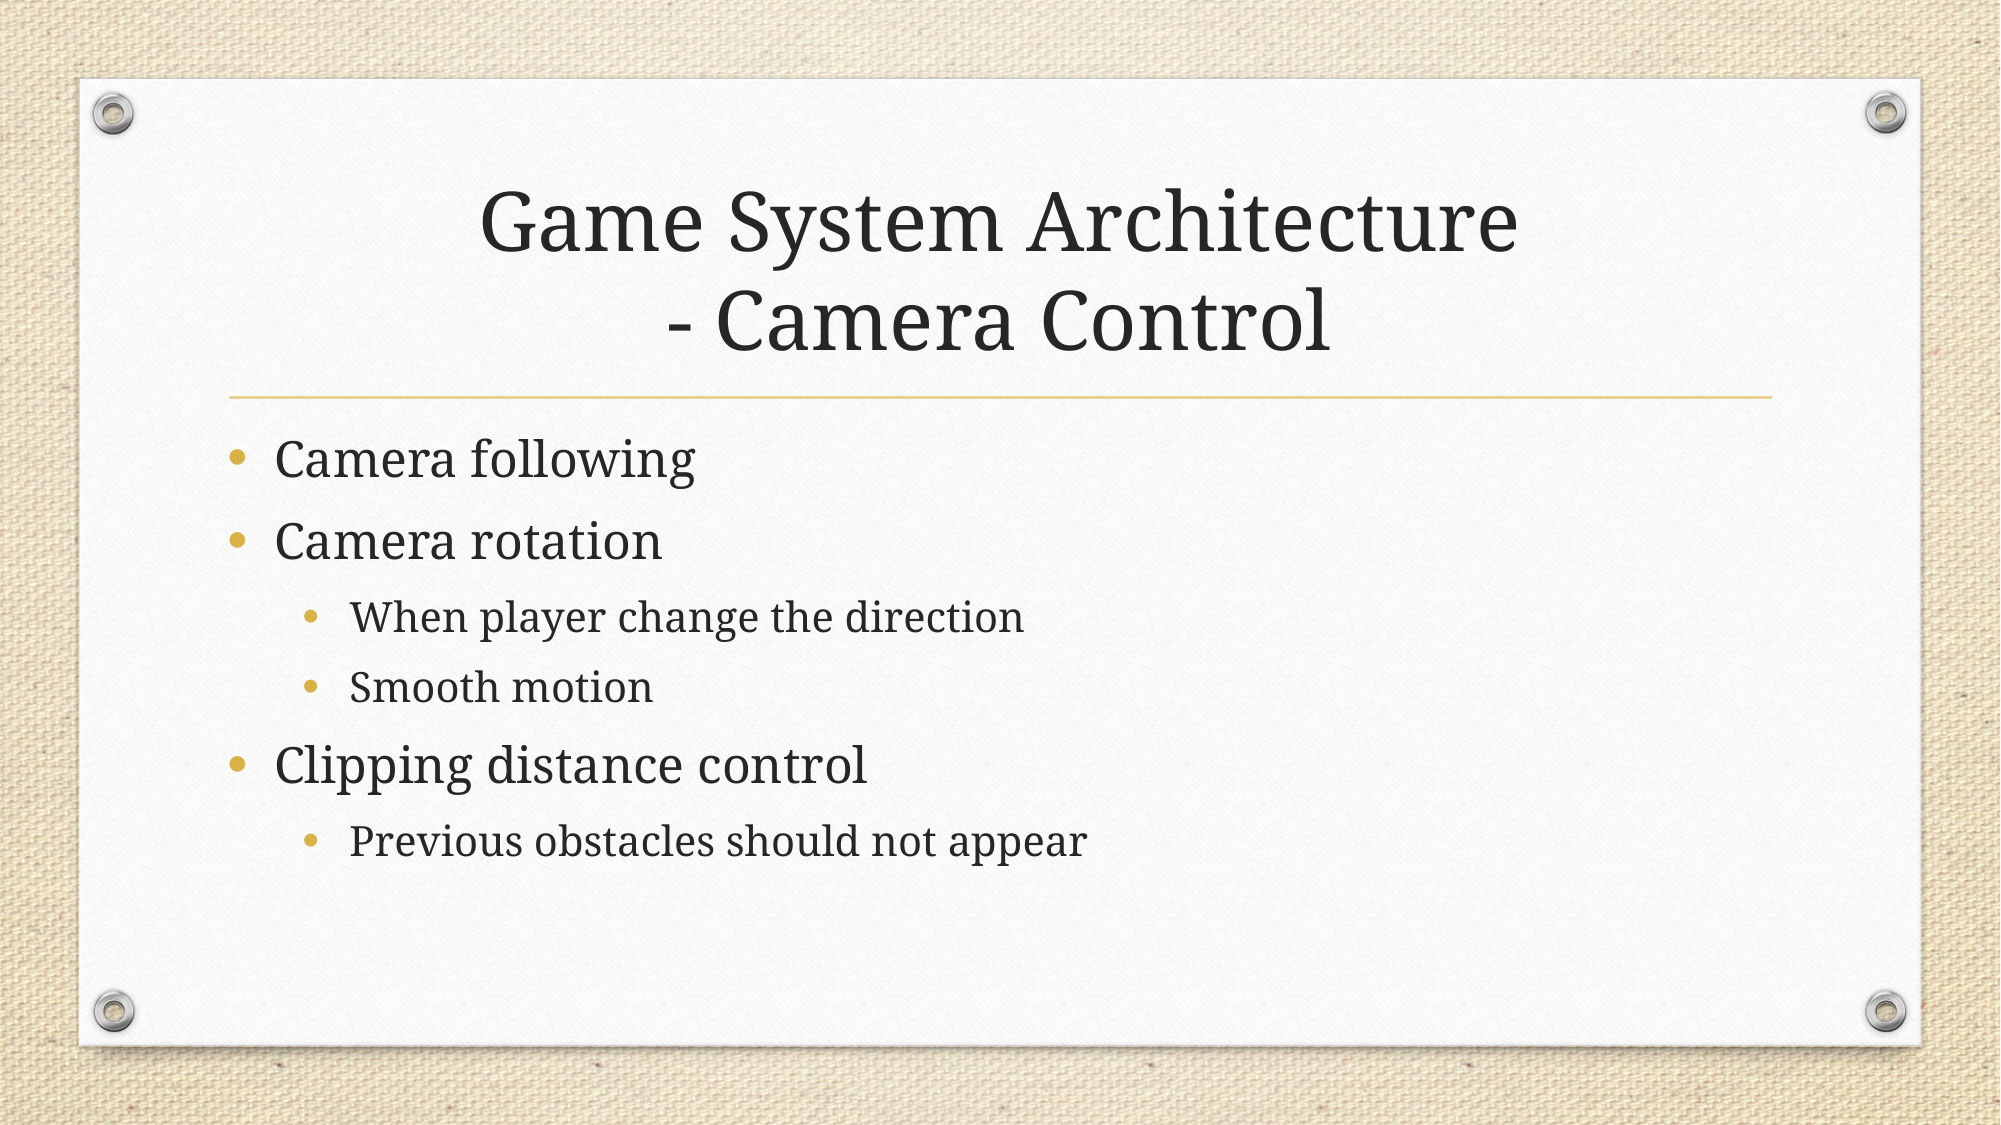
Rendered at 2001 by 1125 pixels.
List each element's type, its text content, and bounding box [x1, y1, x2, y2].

picture [0, 0, 2001, 1125]
list Camera following Camera rotation When player change the direction Smooth motion Clipping distance control Previous obstacles should not appear [212, 419, 1788, 964]
title Game System Architecture - Camera Control [212, 161, 1788, 375]
